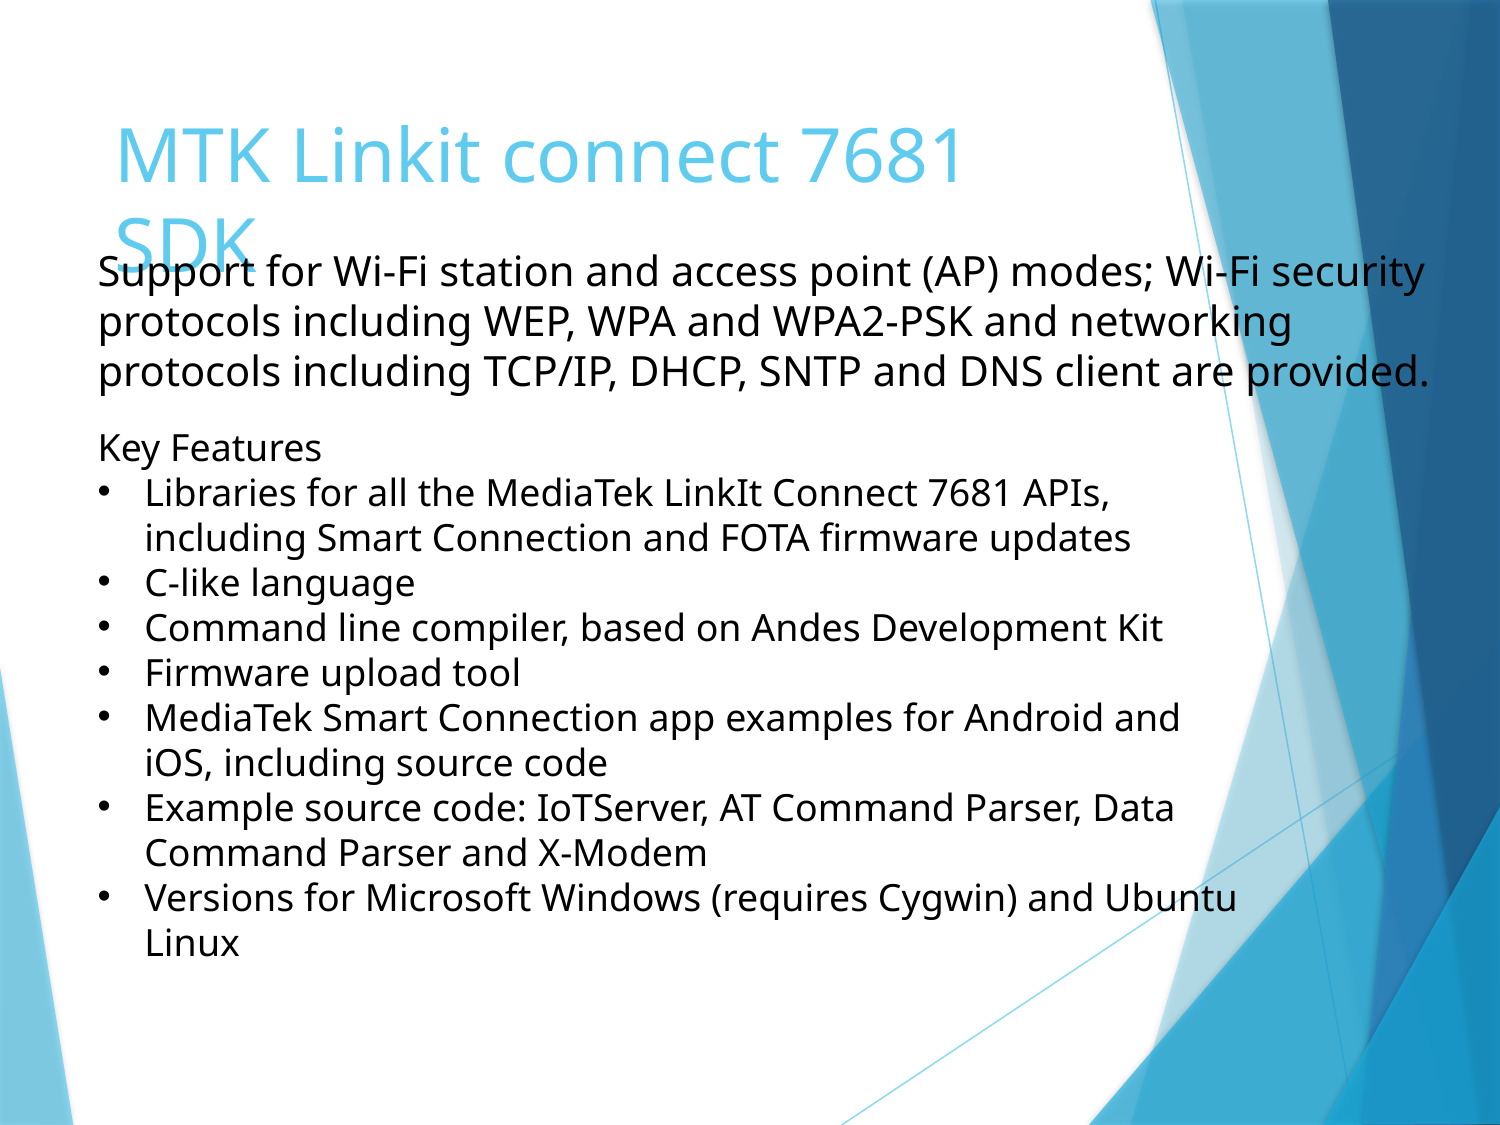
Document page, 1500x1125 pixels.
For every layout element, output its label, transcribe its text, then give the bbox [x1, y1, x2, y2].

title MTK Linkit connect 7681 SDK [99, 99, 1142, 236]
text_box Key Features Libraries for all the MediaTek LinkIt Connect 7681 APIs, including Smart Connection and FOTA firmware updates C-like language Command line compiler, based on Andes Development Kit Firmware upload tool MediaTek Smart Connection app examples for Android and iOS, including source code Example source code: IoTServer, AT Command Parser, Data Command Parser and X-Modem Versions for Microsoft Windows (requires Cygwin) and Ubuntu Linux [82, 416, 1268, 971]
text_box Support for Wi-Fi station and access point (AP) modes; Wi-Fi security protocols including WEP, WPA and WPA2-PSK and networking protocols including TCP/IP, DHCP, SNTP and DNS client are provided. [82, 236, 1455, 402]
